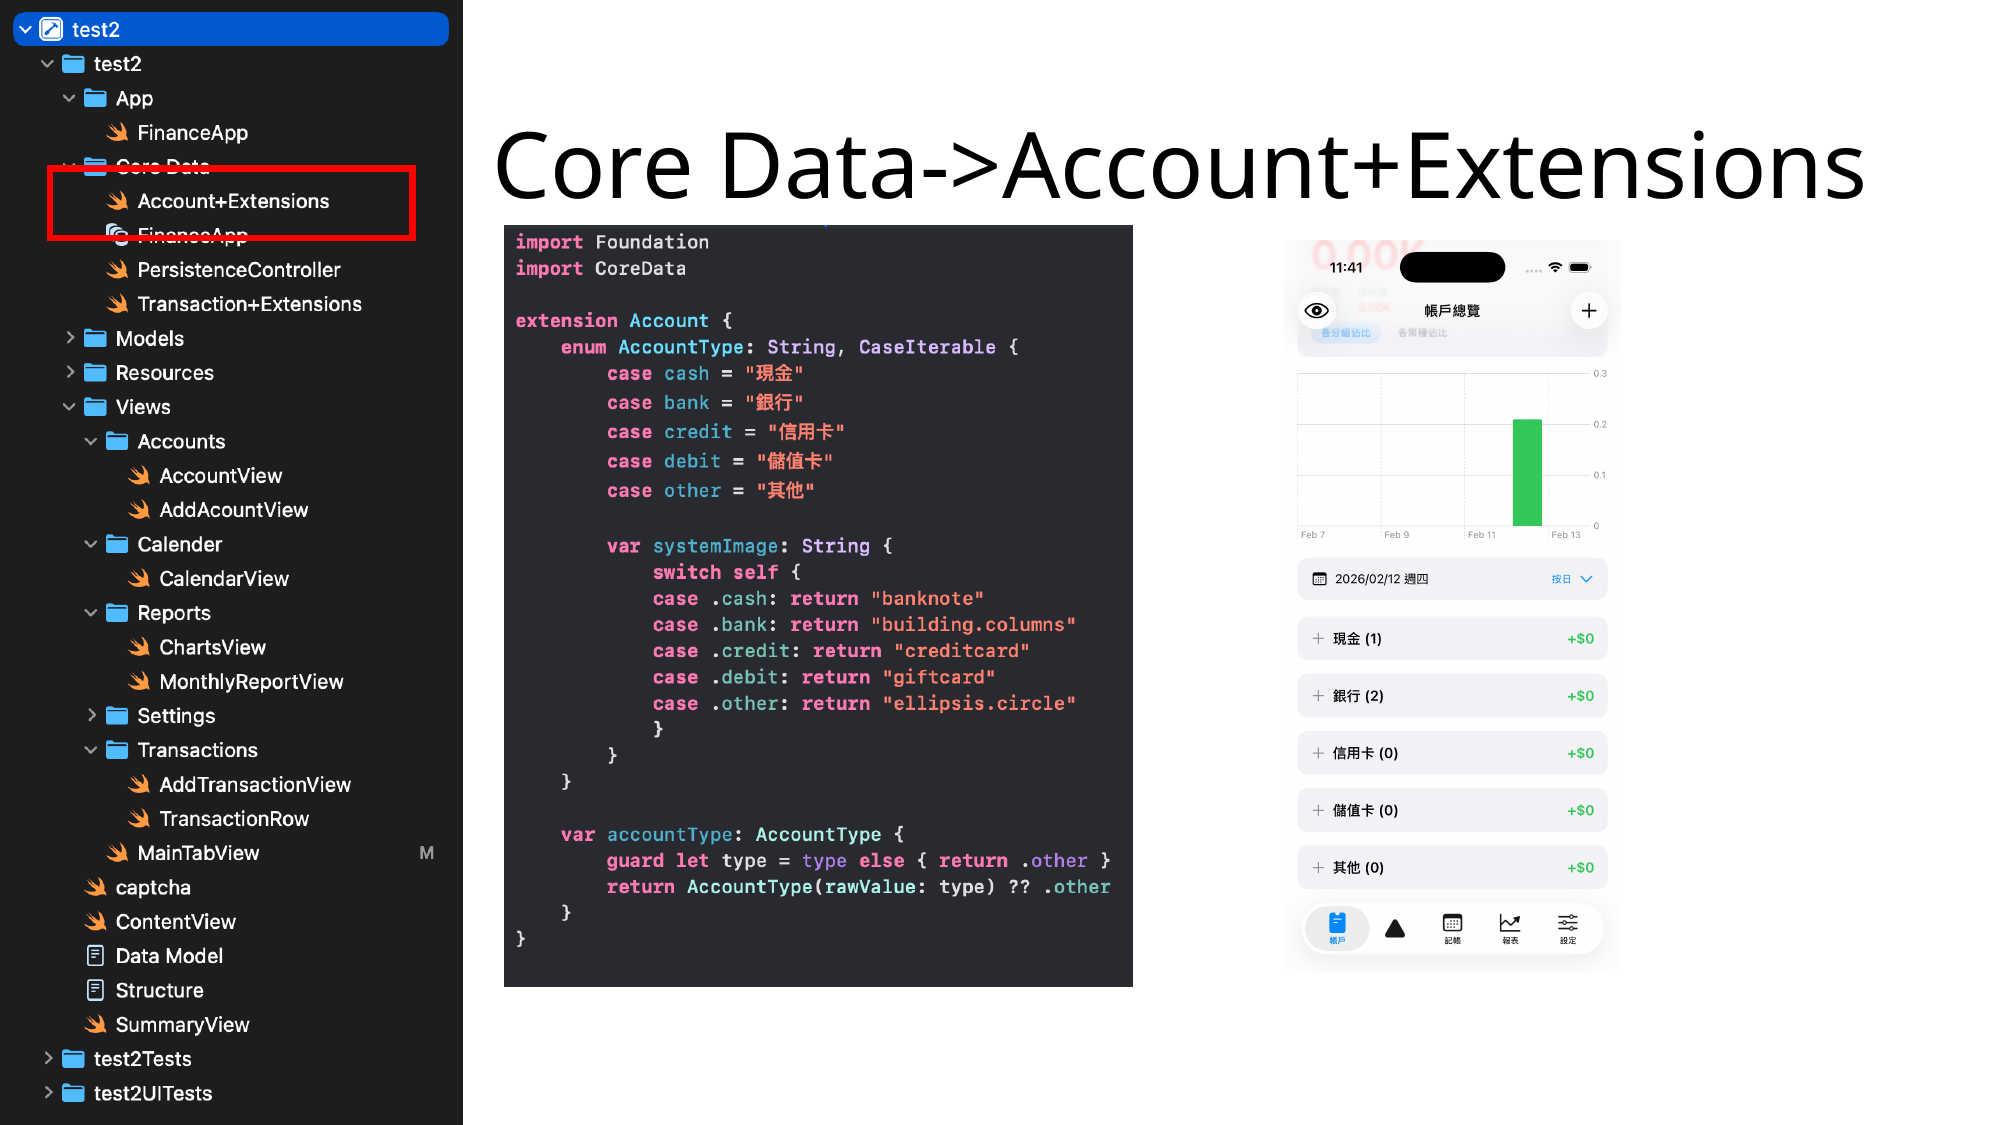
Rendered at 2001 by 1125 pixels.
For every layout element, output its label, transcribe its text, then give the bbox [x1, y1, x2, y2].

title Core Data->Account+Extensions [477, 59, 1971, 278]
picture [0, 0, 463, 1125]
picture [1284, 240, 1621, 972]
picture [504, 225, 1133, 987]
